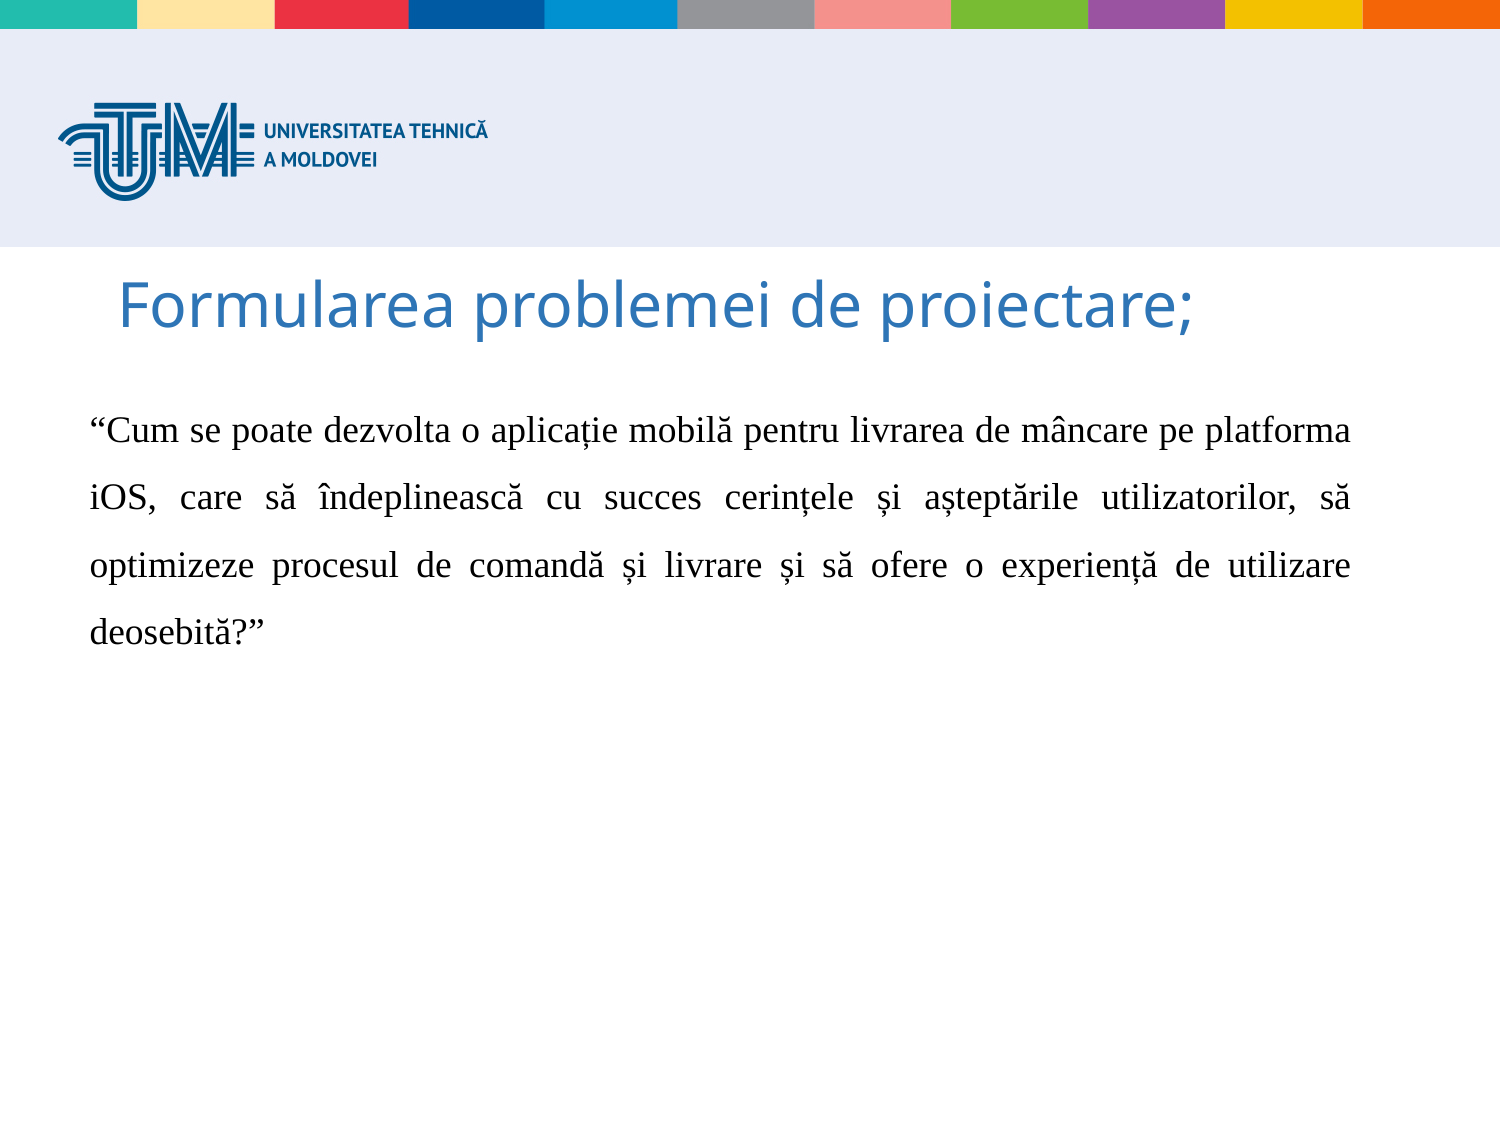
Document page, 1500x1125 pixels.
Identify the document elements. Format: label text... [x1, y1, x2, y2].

title Formularea problemei de proiectare; [102, 260, 1397, 353]
list “Cum se poate dezvolta o aplicație mobilă pentru livrarea de mâncare pe platforma iOS, care să îndeplinească cu succes cerințele și așteptările utilizatorilor, să optimizeze procesul de comandă și livrare și să ofere o experiență de utilizare deosebită?” [74, 374, 1369, 965]
picture [0, 0, 1500, 1125]
